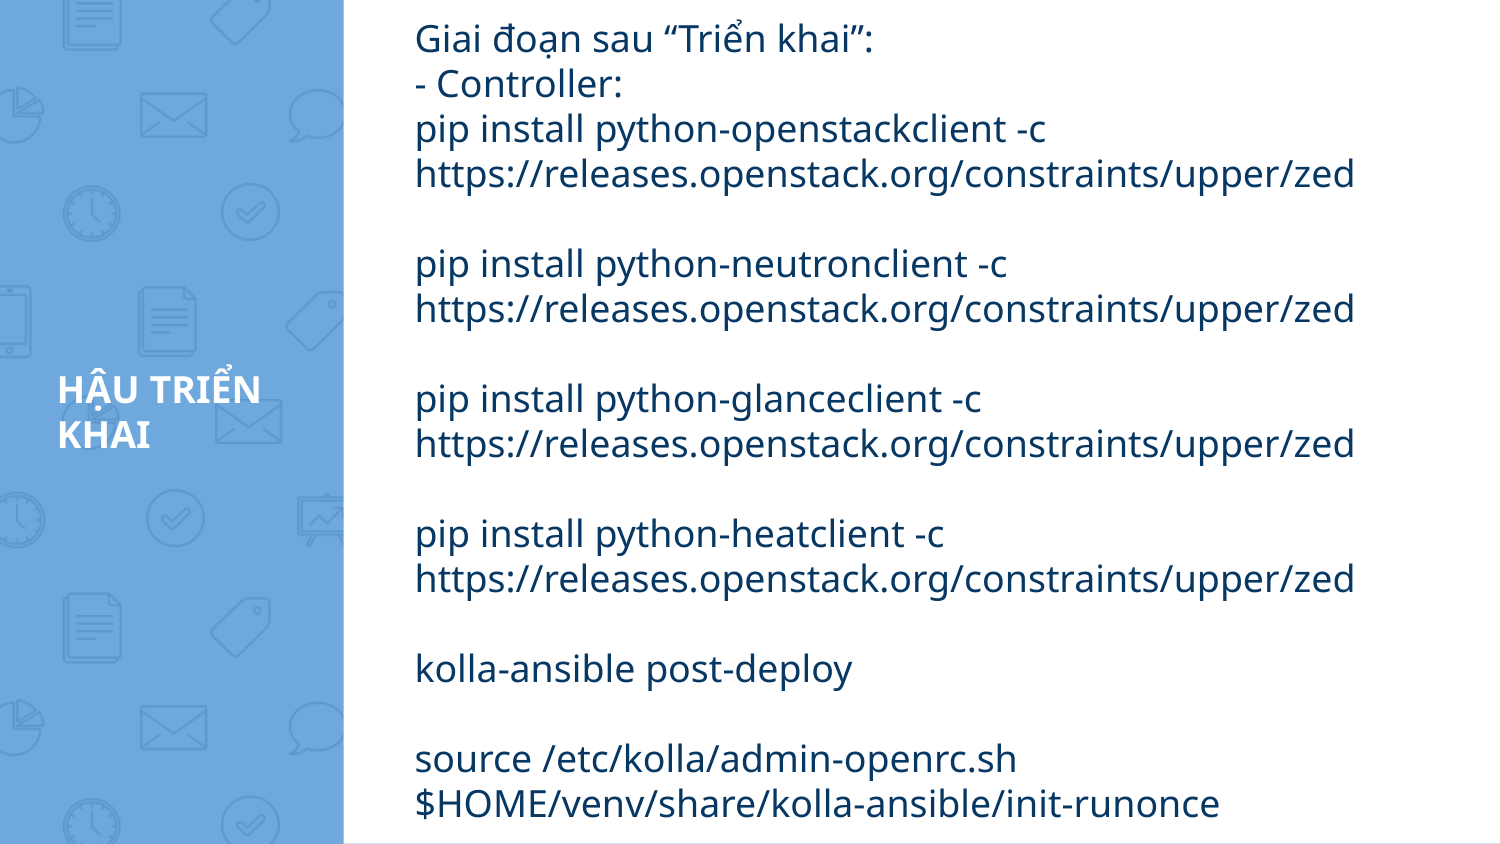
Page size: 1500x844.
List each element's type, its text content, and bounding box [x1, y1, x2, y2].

list Giai đoạn sau “Triển khai”: - Controller: pip install python-openstackclient -c https://releases.openstack.org/constraints/upper/zed pip install python-neutronclient -c https://releases.openstack.org/constraints/upper/zed pip install python-glanceclient -c https://releases.openstack.org/constraints/upper/zed pip install python-heatclient -c https://releases.openstack.org/constraints/upper/zed kolla-ansible post-deploy source /etc/kolla/admin-openrc.sh $HOME/venv/share/kolla-ansible/init-runonce [362, 0, 1500, 844]
title HẬU TRIỂN KHAI [41, 351, 323, 493]
